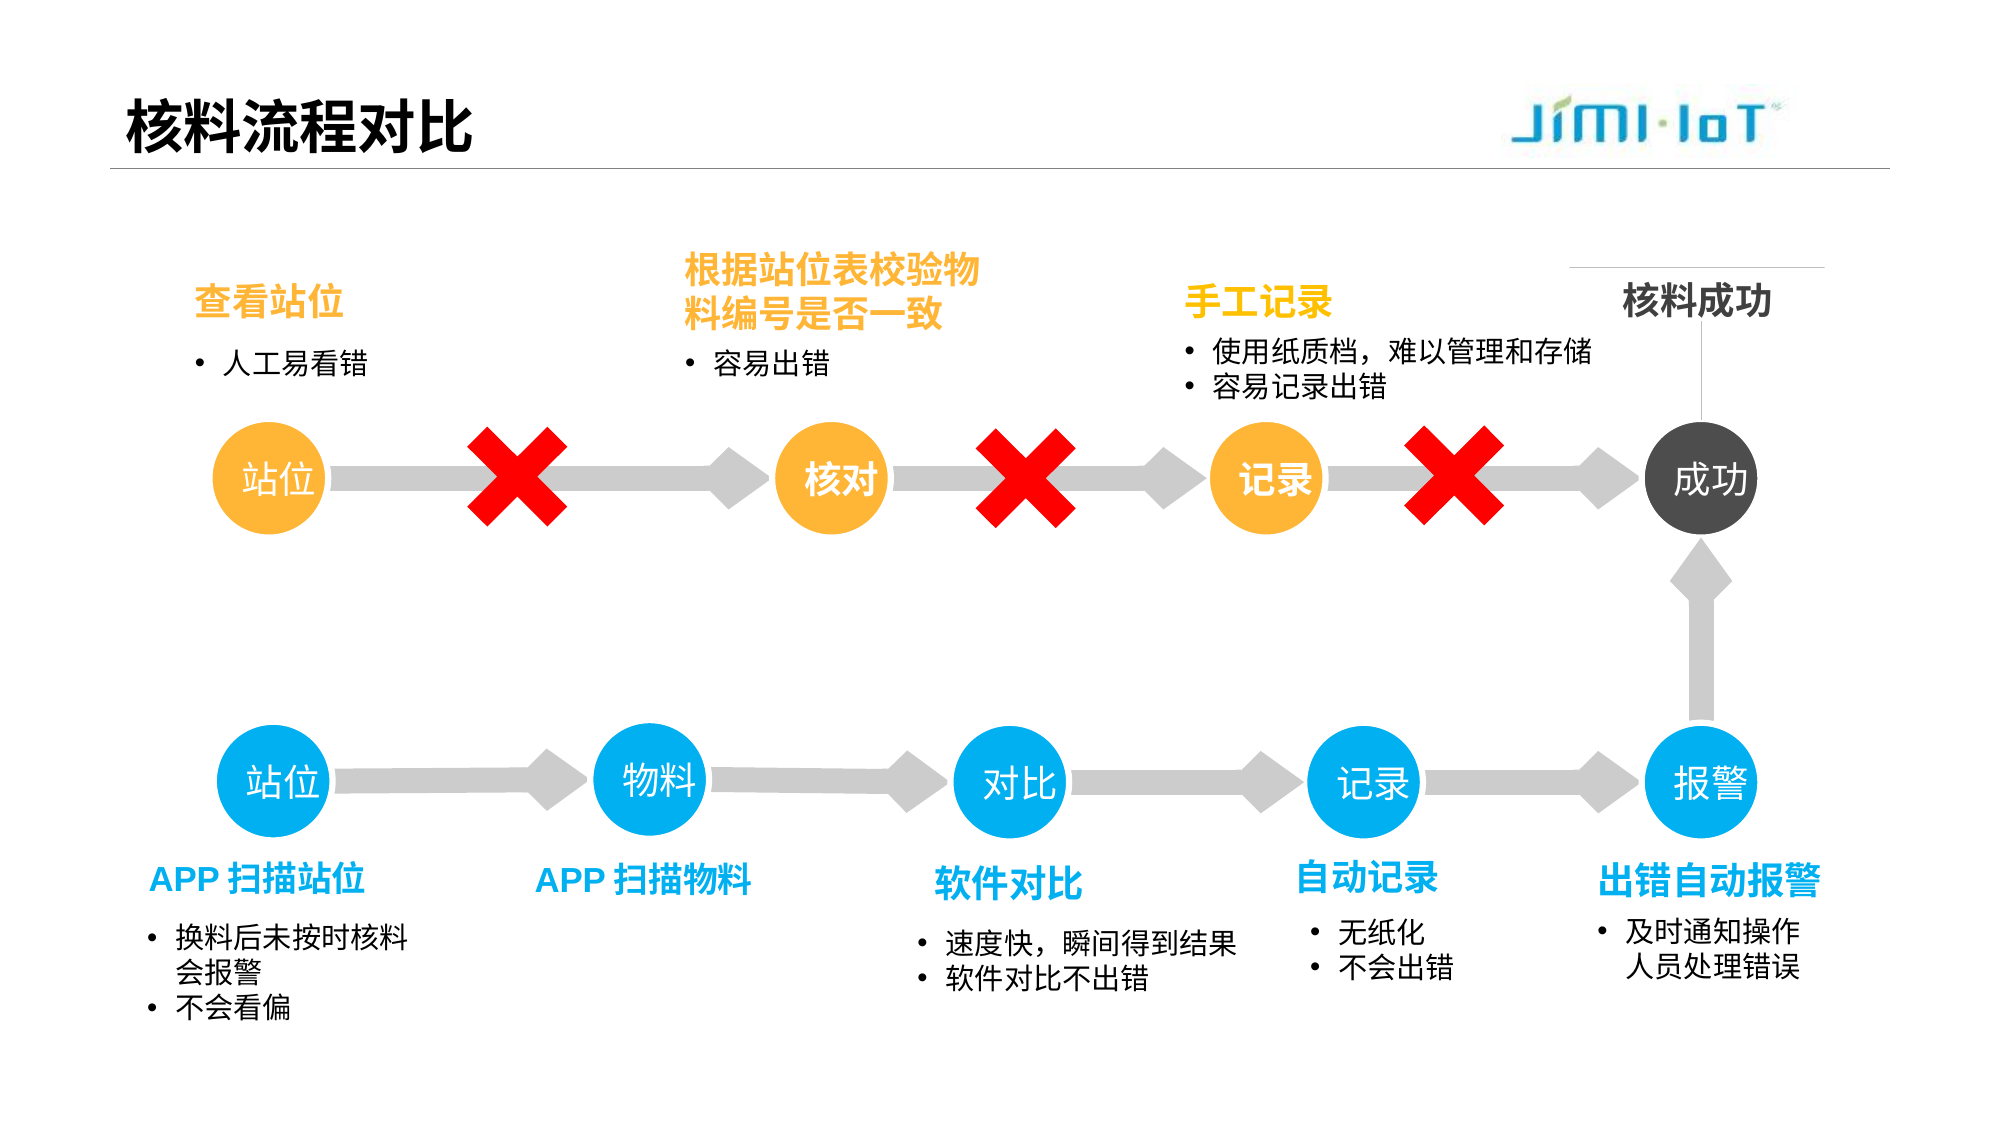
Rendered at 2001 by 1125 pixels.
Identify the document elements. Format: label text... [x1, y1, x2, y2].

title 核料流程对比 [109, 0, 1890, 169]
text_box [132, 238, 1847, 1034]
